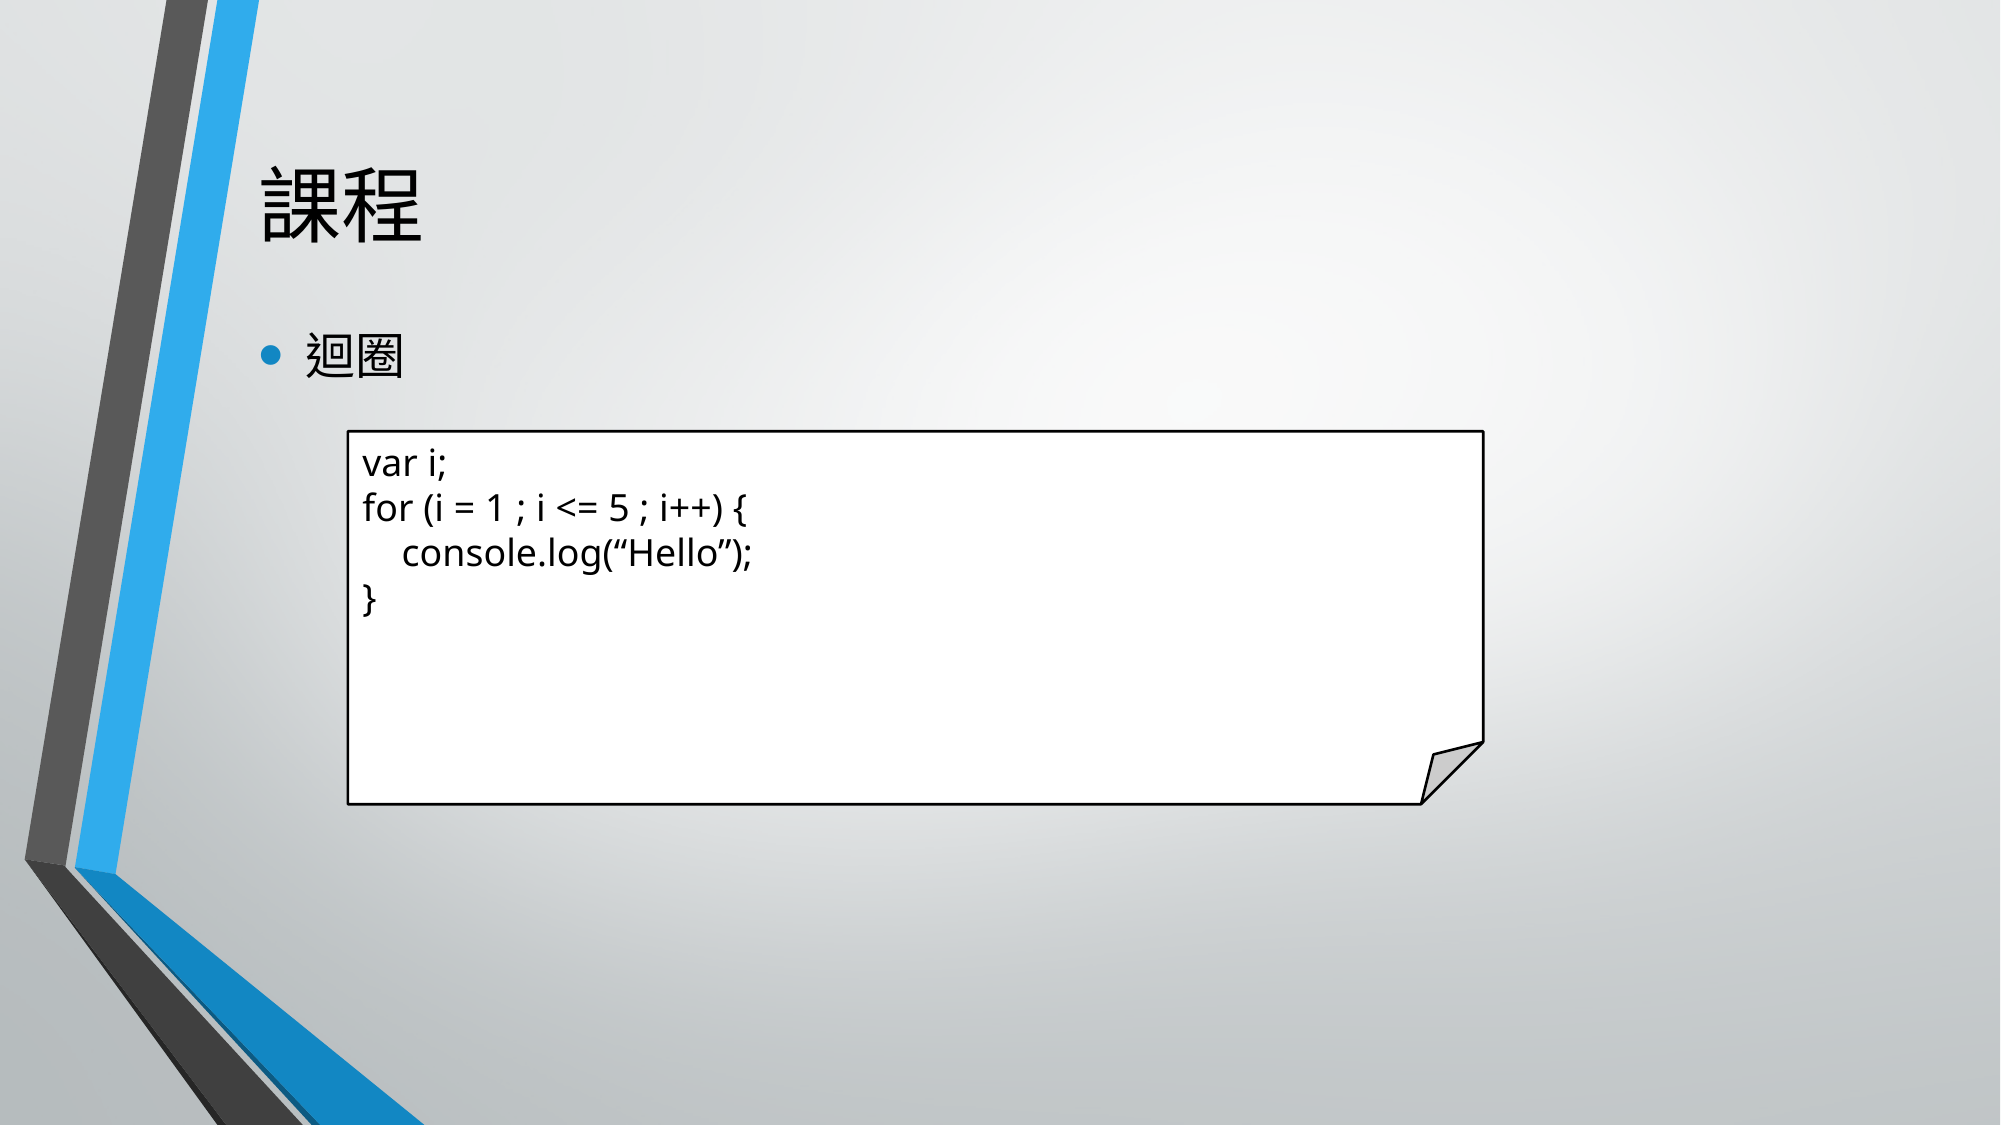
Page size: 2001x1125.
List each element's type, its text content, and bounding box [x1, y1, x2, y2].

list 迴圈 [243, 316, 1887, 1005]
text_box var i; for (i = 1 ; i <= 5 ; i++) { console.log(“Hello”); } [346, 429, 1485, 806]
title 課程 [243, 112, 1887, 294]
